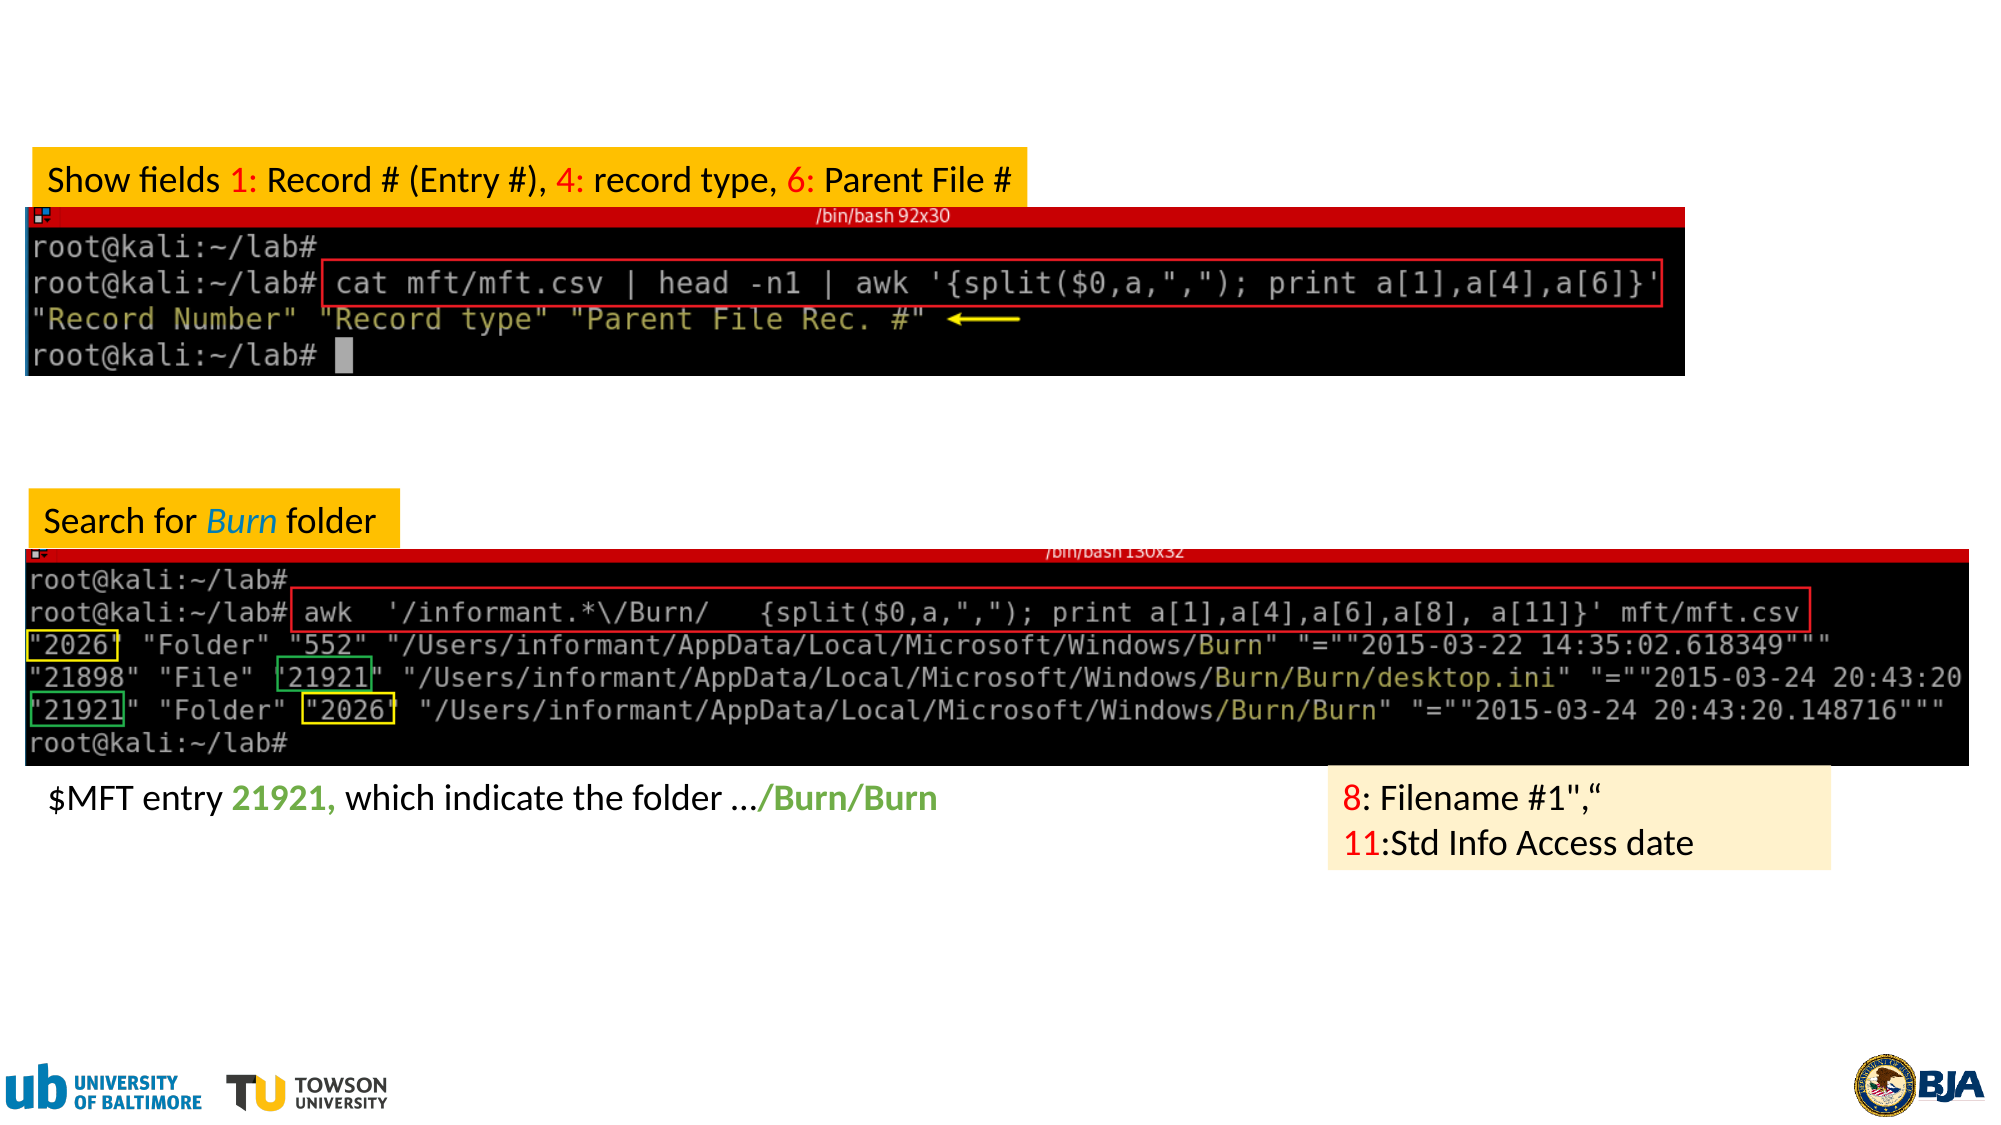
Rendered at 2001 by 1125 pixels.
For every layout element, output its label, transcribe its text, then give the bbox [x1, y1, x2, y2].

text_box Show fields 1: Record # (Entry #), 4: record type, 6: Parent File # [32, 147, 1028, 207]
picture [1854, 1054, 1986, 1117]
text_box $MFT entry 21921, which indicate the folder …/Burn/Burn [32, 766, 953, 826]
text_box Search for Burn folder [28, 488, 401, 549]
text_box 8: Filename #1",“ 11:Std Info Access date [1327, 766, 1832, 871]
picture [25, 207, 1685, 376]
picture [25, 549, 1969, 766]
picture [0, 1031, 407, 1125]
